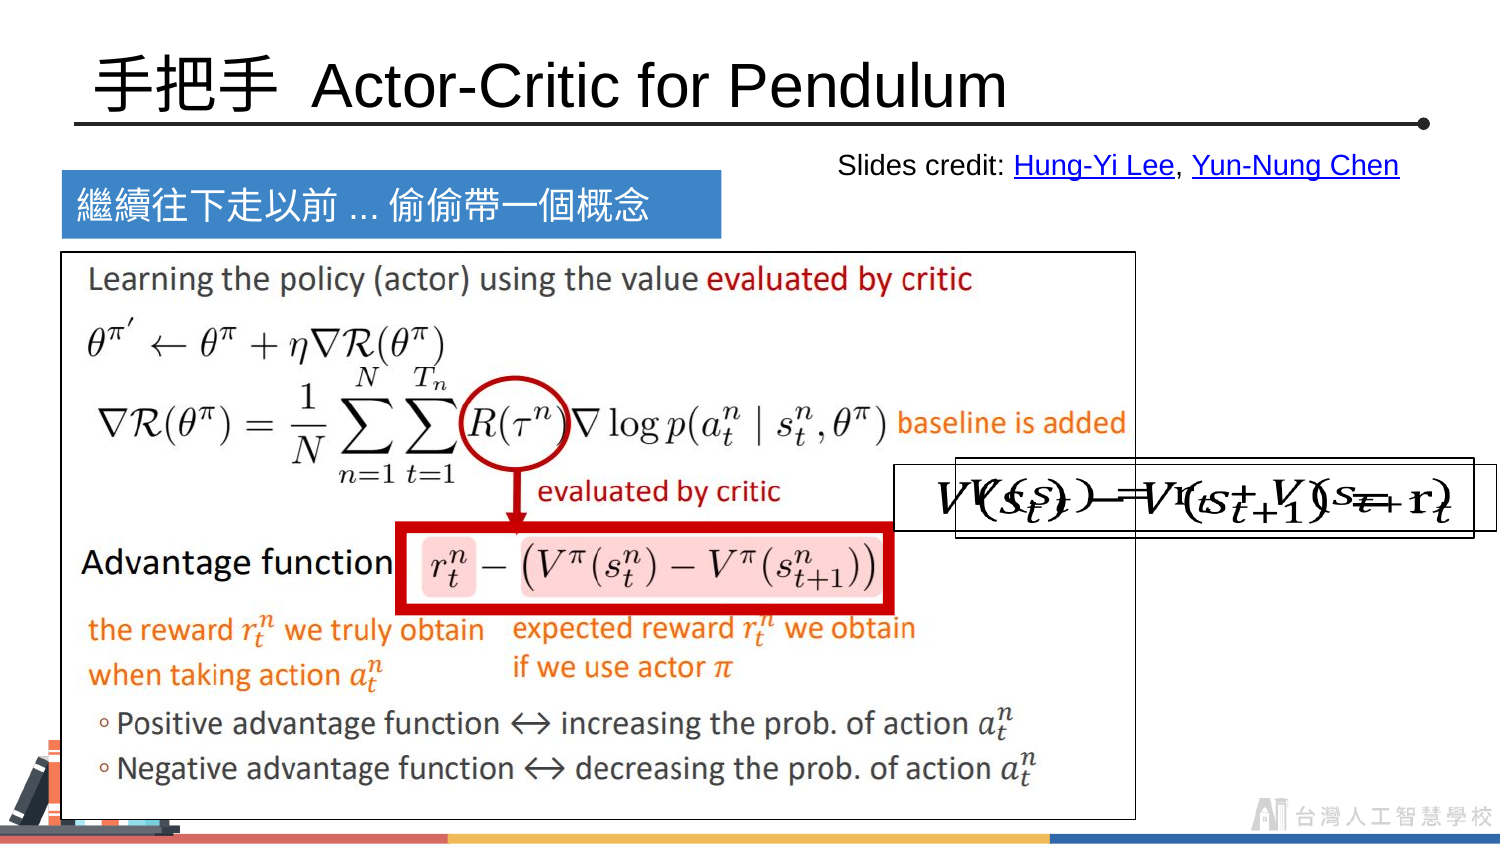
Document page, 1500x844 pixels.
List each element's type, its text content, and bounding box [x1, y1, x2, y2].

title 手把手 Actor-Critic for Pendulum [77, 35, 1038, 129]
picture [61, 252, 1496, 819]
picture [0, 713, 247, 836]
text_box Slides credit: Hung-Yi Lee, Yun-Nung Chen [822, 131, 1474, 170]
text_box 繼續往下走以前...偷偷帶一個概念 [61, 170, 722, 239]
